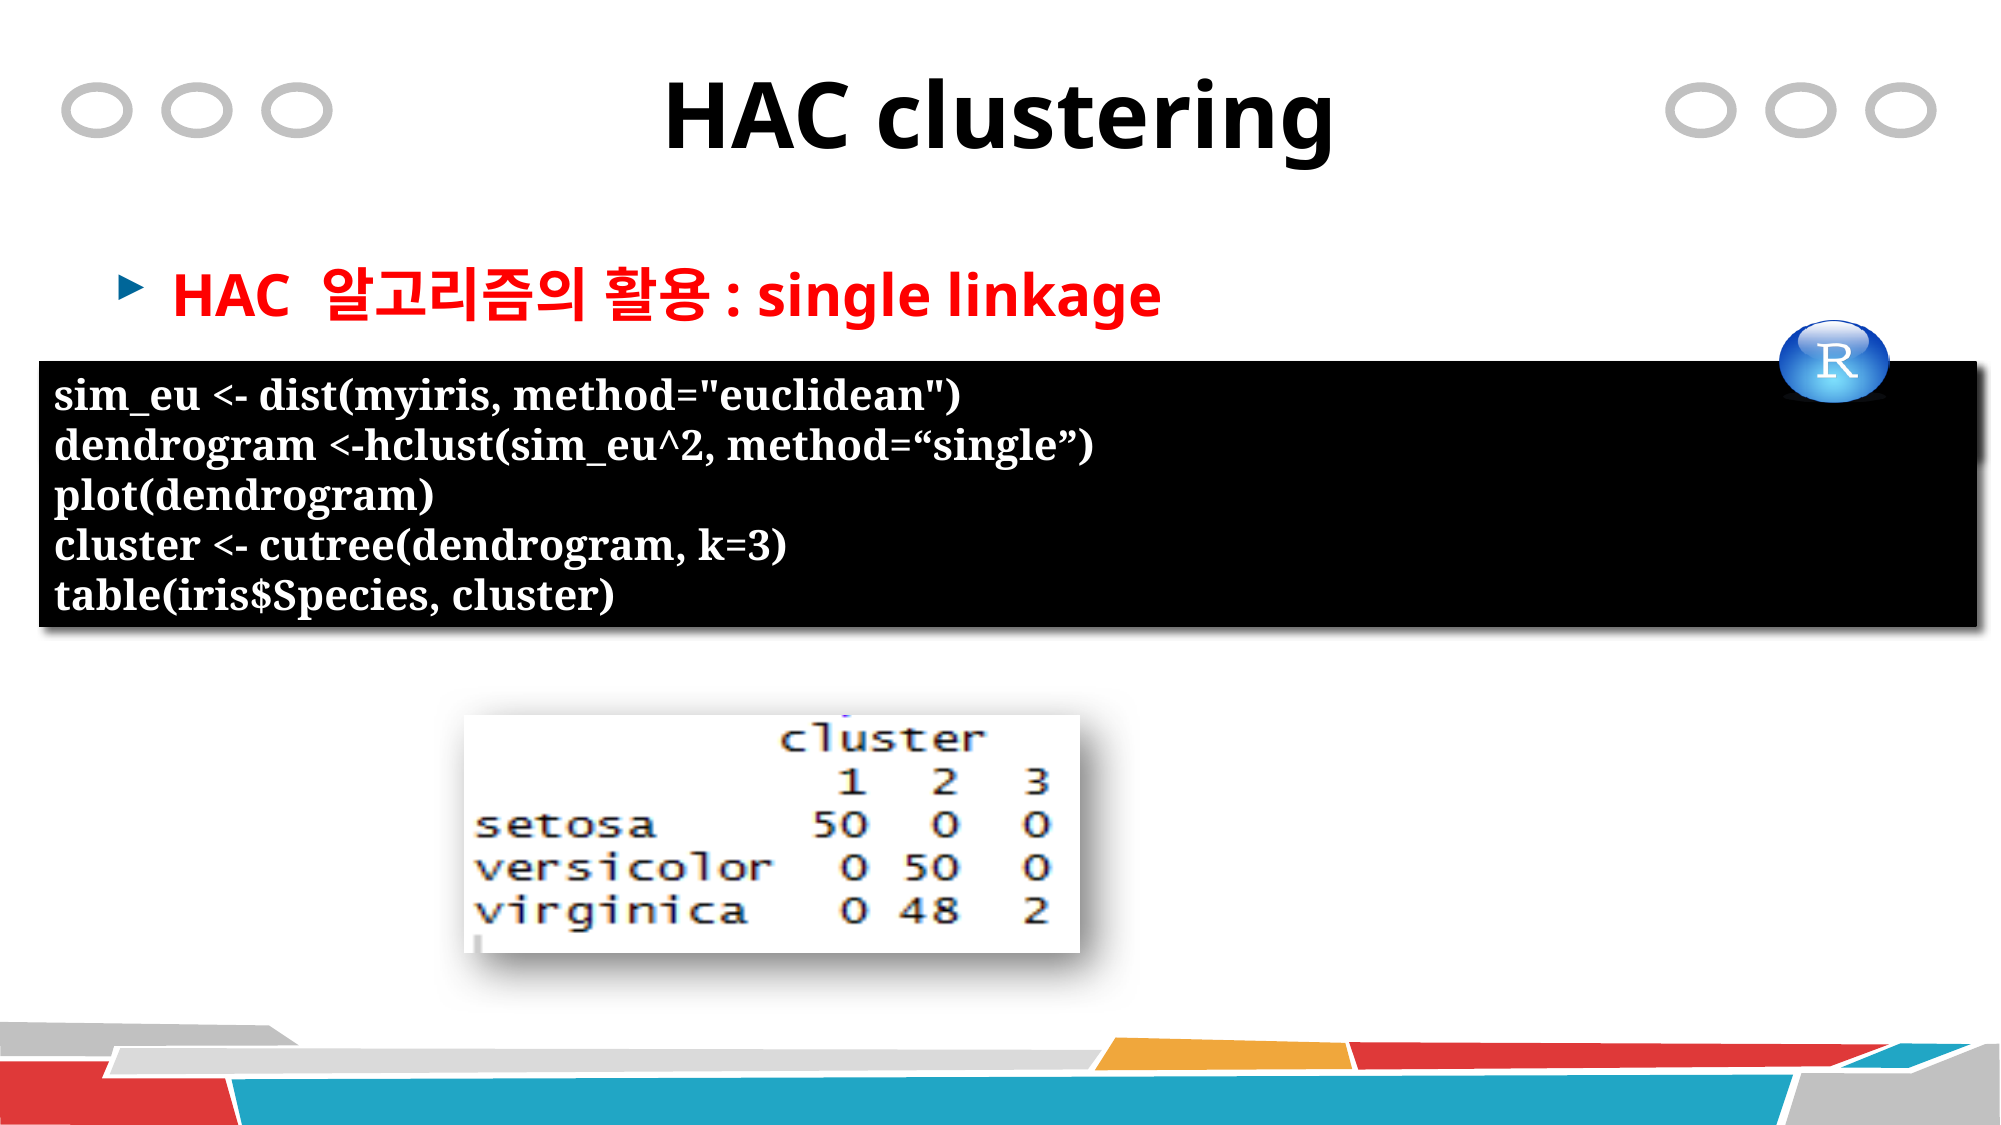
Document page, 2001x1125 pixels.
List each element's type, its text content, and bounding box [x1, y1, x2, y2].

picture [464, 715, 1080, 953]
list HAC 알고리즘의 활용: single linkage [99, 641, 1900, 1005]
list HAC 알고리즘의 활용: single linkage [99, 250, 1900, 359]
title HAC clustering [350, 18, 1650, 206]
picture [1779, 320, 1891, 404]
text_box sim_eu <- dist(myiris, method="euclidean") dendrogram <-hclust(sim_eu^2, method=“single”) plot(dendrogram) cluster <- cutree(dendrogram, k=3) table(iris$Species, cluster) [39, 361, 1977, 627]
